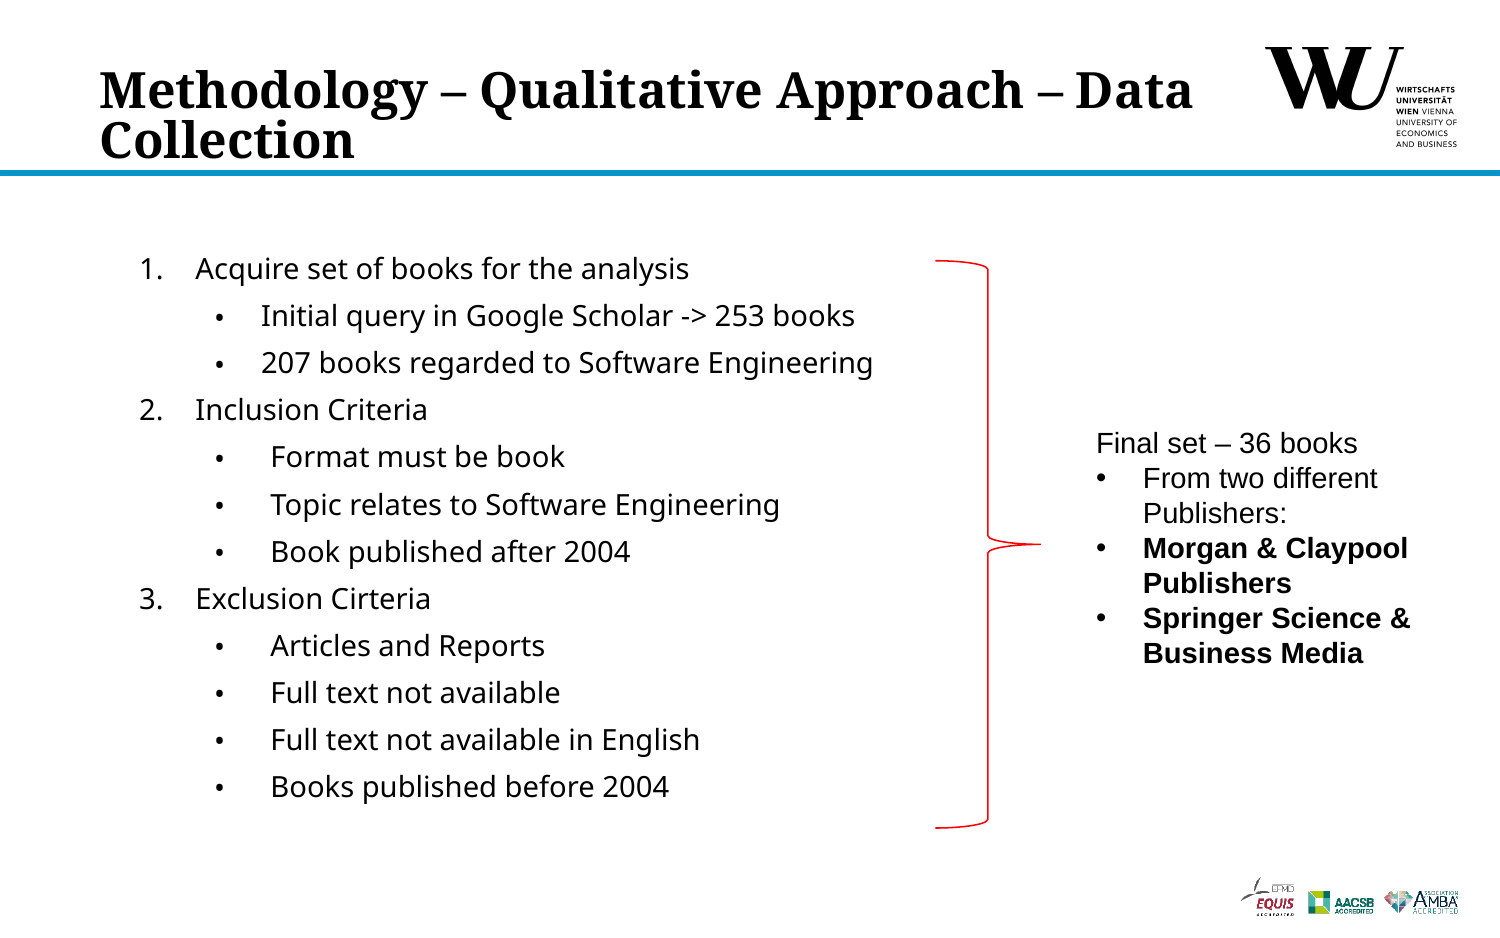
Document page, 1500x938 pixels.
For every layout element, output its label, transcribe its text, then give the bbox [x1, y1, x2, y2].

text_box [935, 259, 1042, 829]
text_box Final set – 36 books From two different Publishers: Morgan & Claypool Publishers Springer Science & Business Media [1081, 417, 1500, 747]
title Methodology – Qualitative Approach – Data Collection [87, 63, 1390, 192]
list Acquire set of books for the analysis Initial query in Google Scholar -> 253 books 207 books regarded to Software Engineering Inclusion Criteria Format must be book Topic relates to Software Engineering Book published after 2004 Exclusion Cirteria Articles and Reports Full text not available Full text not available in English Books published before 2004 [89, 242, 1000, 811]
picture [1241, 877, 1458, 916]
picture [1265, 47, 1457, 149]
